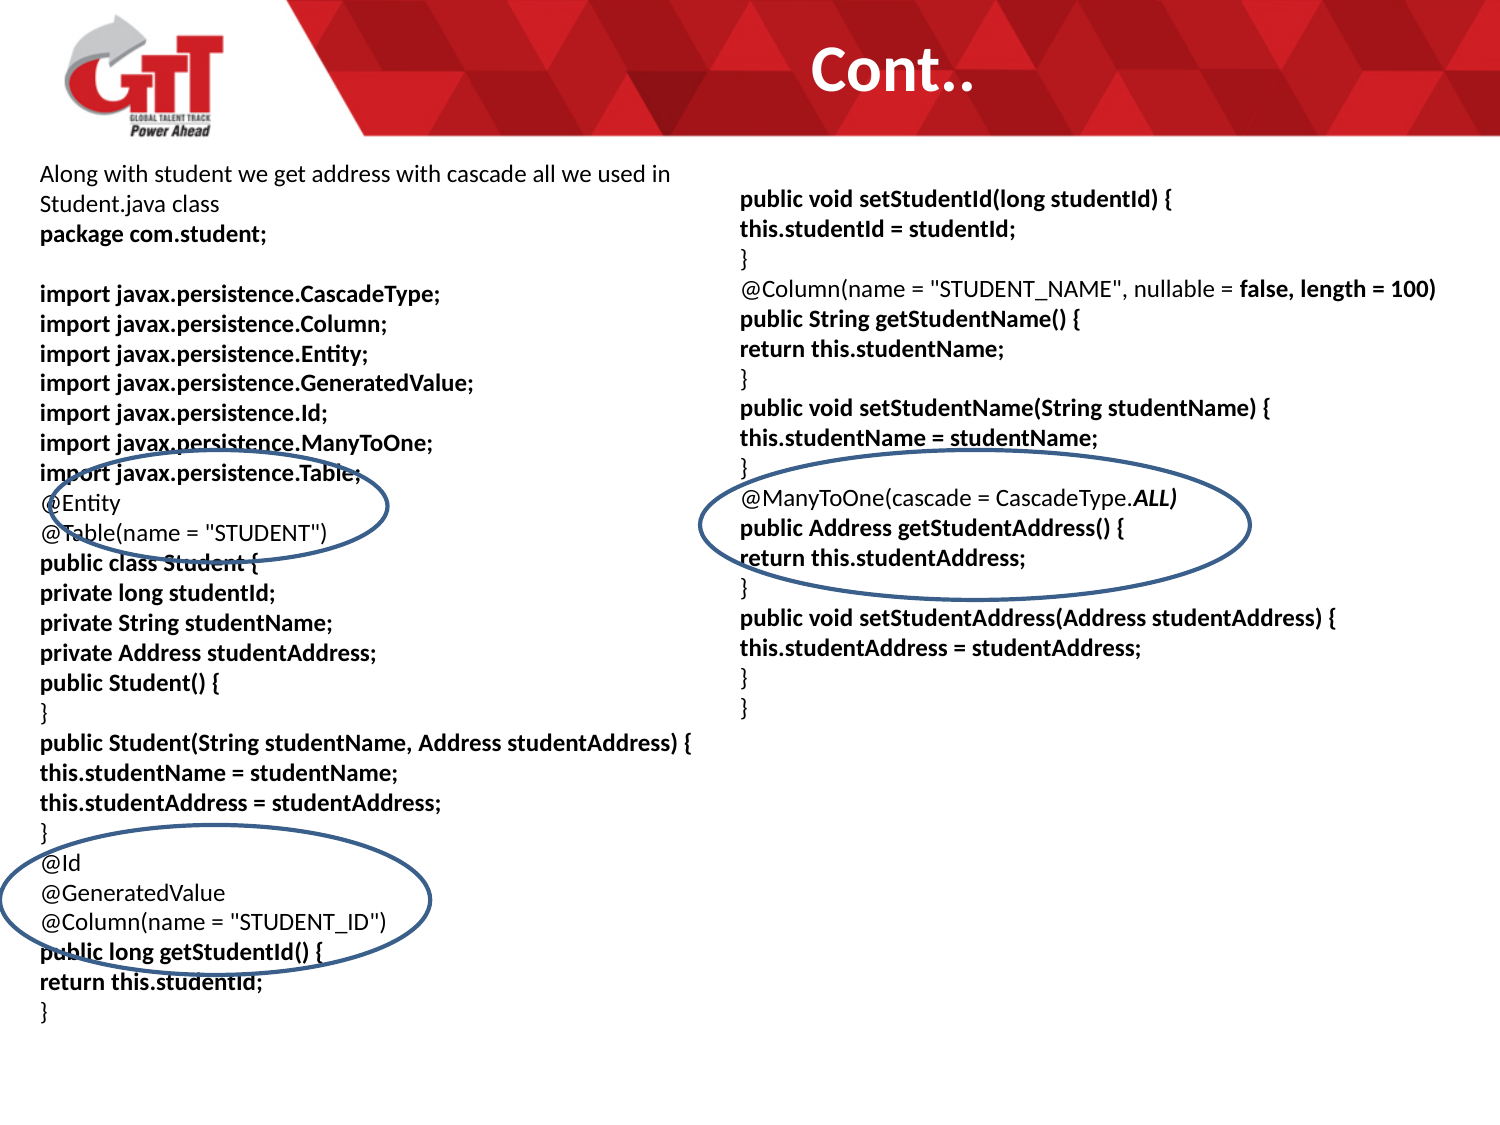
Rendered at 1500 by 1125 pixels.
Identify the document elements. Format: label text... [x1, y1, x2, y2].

text_box [697, 447, 1253, 603]
text_box Along with student we get address with cascade all we used in Student.java class package com.student; import javax.persistence.CascadeType; import javax.persistence.Column; import javax.persistence.Entity; import javax.persistence.GeneratedValue; import javax.persistence.Id; import javax.persistence.ManyToOne; import javax.persistence.Table; @Entity @Table(name = "STUDENT") public class Student { private long studentId; private String studentName; private Address studentAddress; public Student() { } public Student(String studentName, Address studentAddress) { this.studentName = studentName; this.studentAddress = studentAddress; } @Id @GeneratedValue @Column(name = "STUDENT_ID") public long getStudentId() { return this.studentId; } [24, 149, 725, 1033]
text_box [0, 822, 433, 978]
text_box [47, 447, 390, 565]
picture [0, 0, 1500, 1125]
title Cont.. [324, 12, 1463, 118]
text_box public void setStudentId(long studentId) { this.studentId = studentId; } @Column(name = "STUDENT_NAME", nullable = false, length = 100) public String getStudentName() { return this.studentName; } public void setStudentName(String studentName) { this.studentName = studentName; } @ManyToOne(cascade = CascadeType.ALL) public Address getStudentAddress() { return this.studentAddress; } public void setStudentAddress(Address studentAddress) { this.studentAddress = studentAddress; } } [724, 174, 1475, 754]
